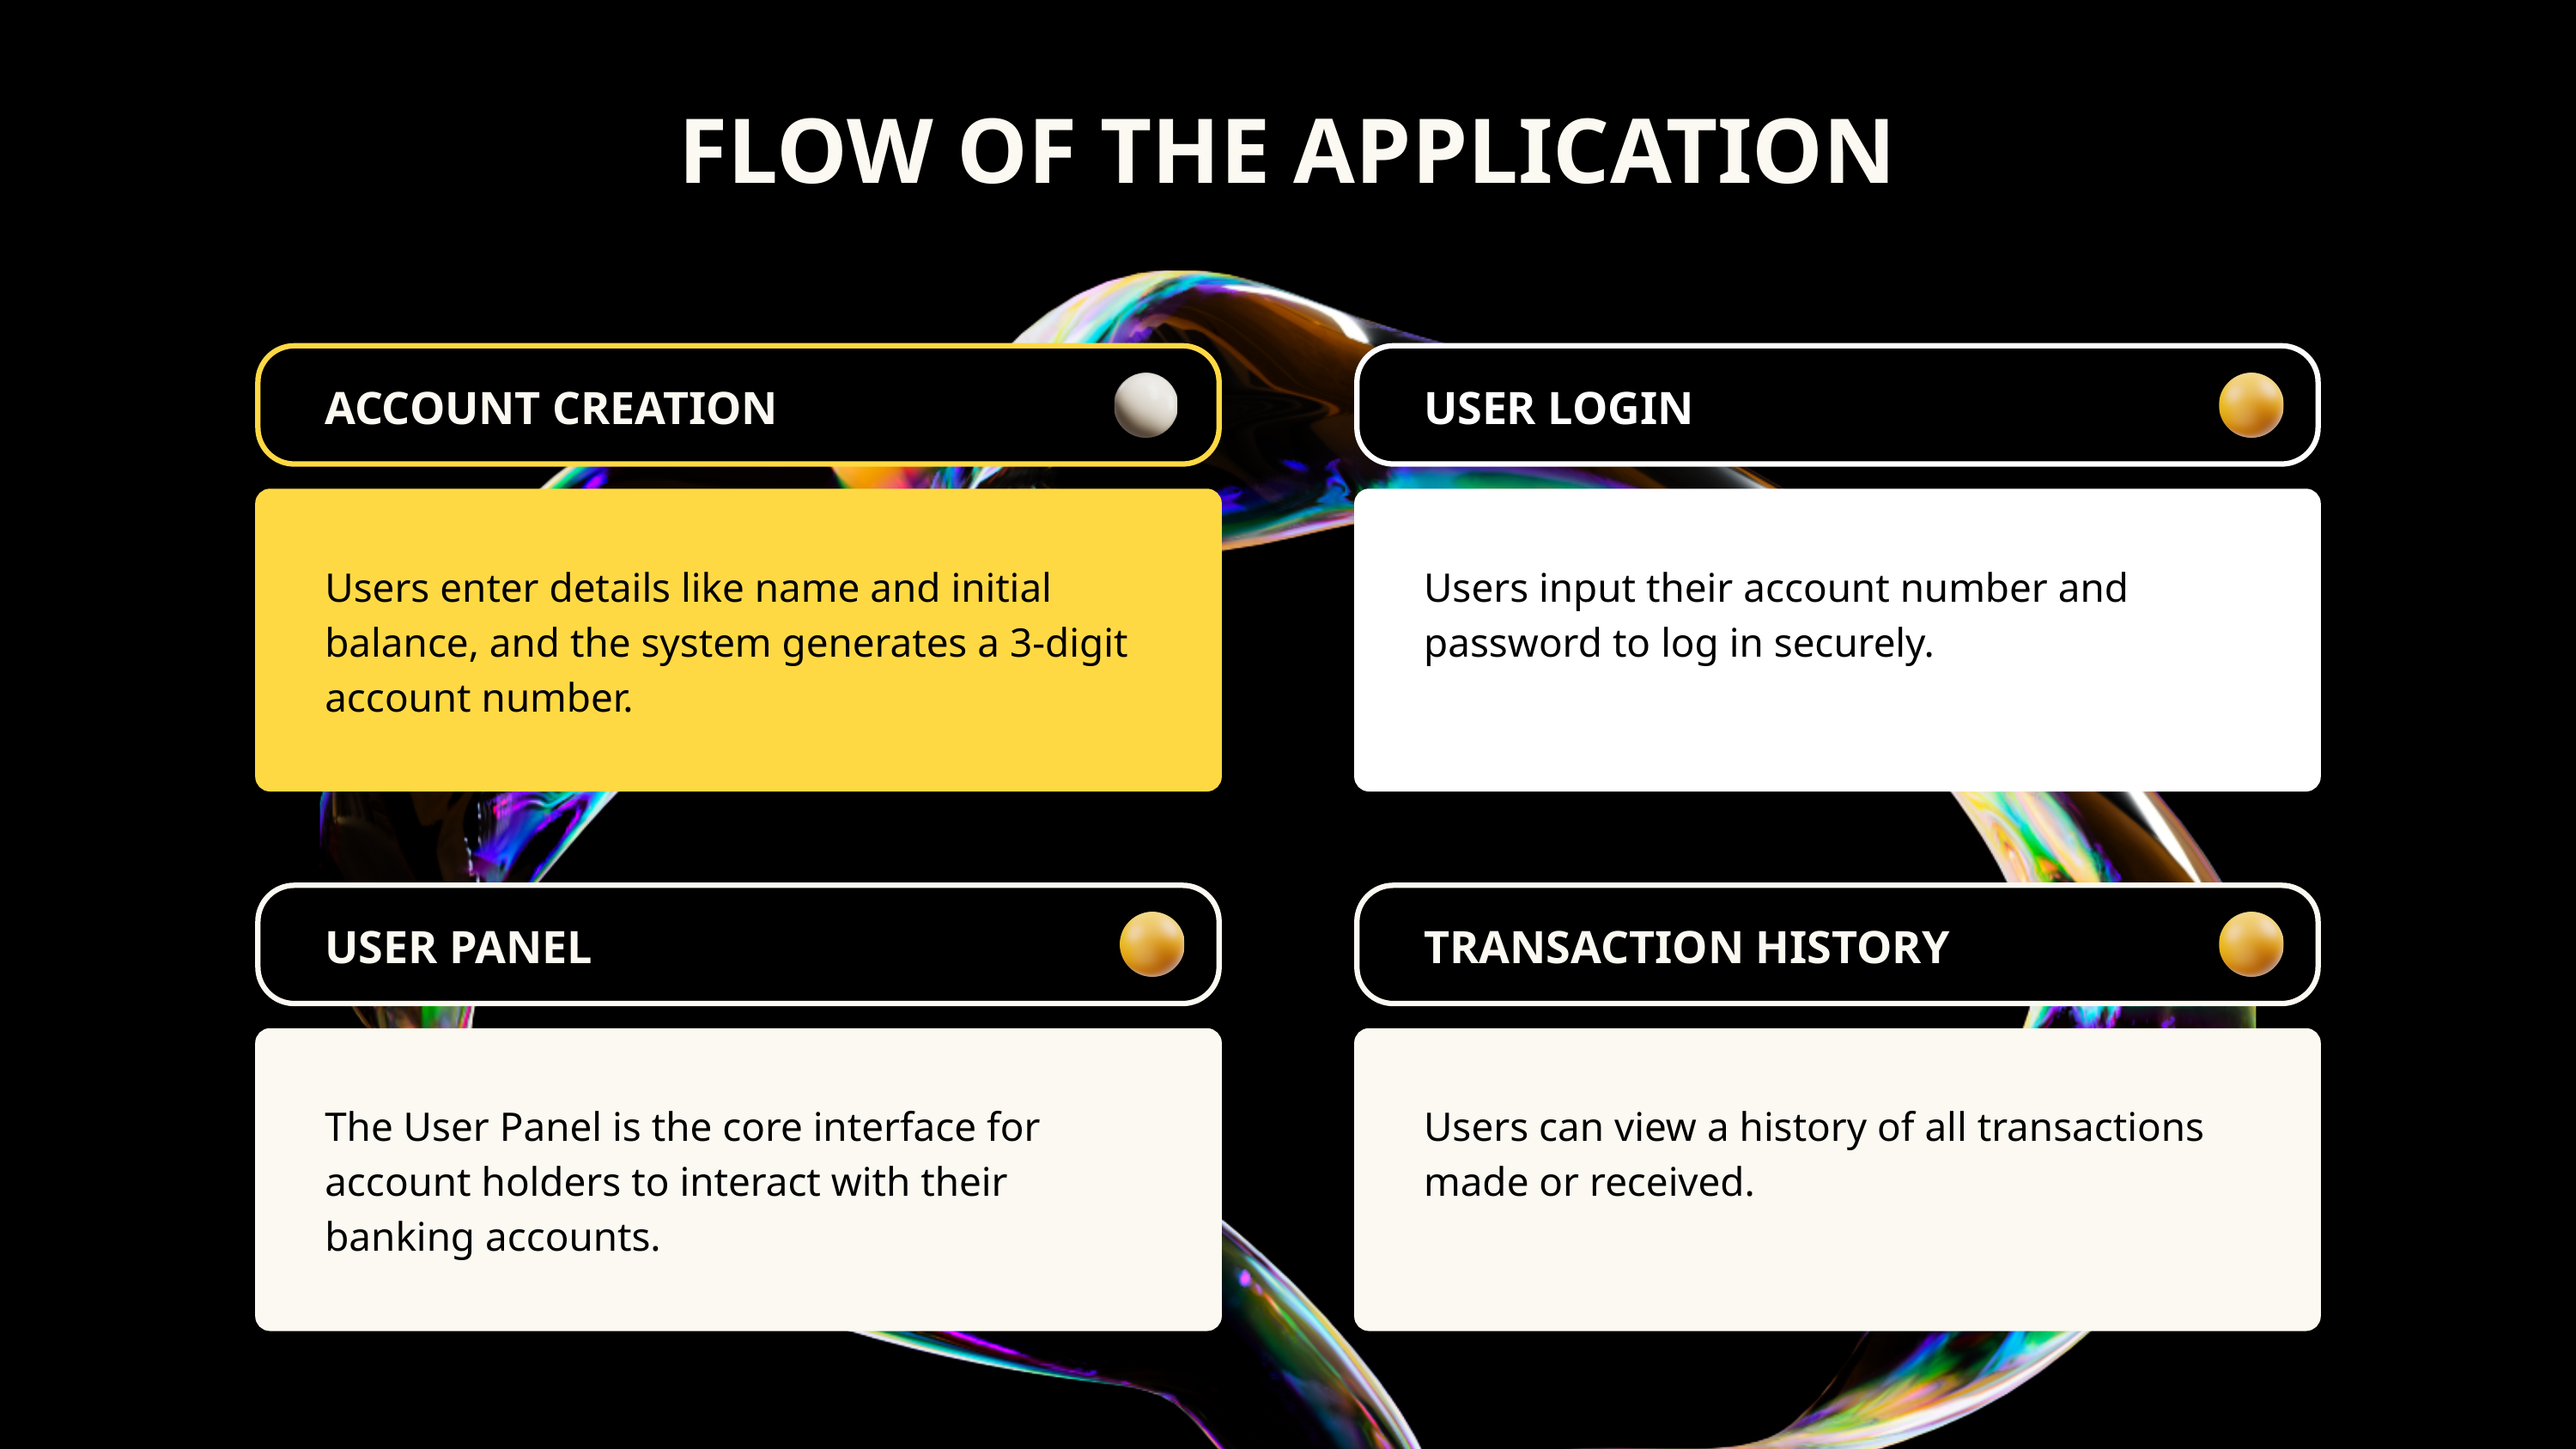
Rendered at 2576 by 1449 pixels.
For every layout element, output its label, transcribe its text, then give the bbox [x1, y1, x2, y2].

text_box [258, 491, 1219, 790]
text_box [1356, 885, 2318, 1004]
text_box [258, 885, 1219, 1004]
text_box [319, 270, 2257, 1449]
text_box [1356, 1030, 2318, 1329]
text_box FLOW OF THE APPLICATION [637, 103, 1939, 202]
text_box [258, 345, 1219, 464]
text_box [1356, 491, 2318, 790]
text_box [258, 1030, 1219, 1329]
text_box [1356, 345, 2318, 464]
